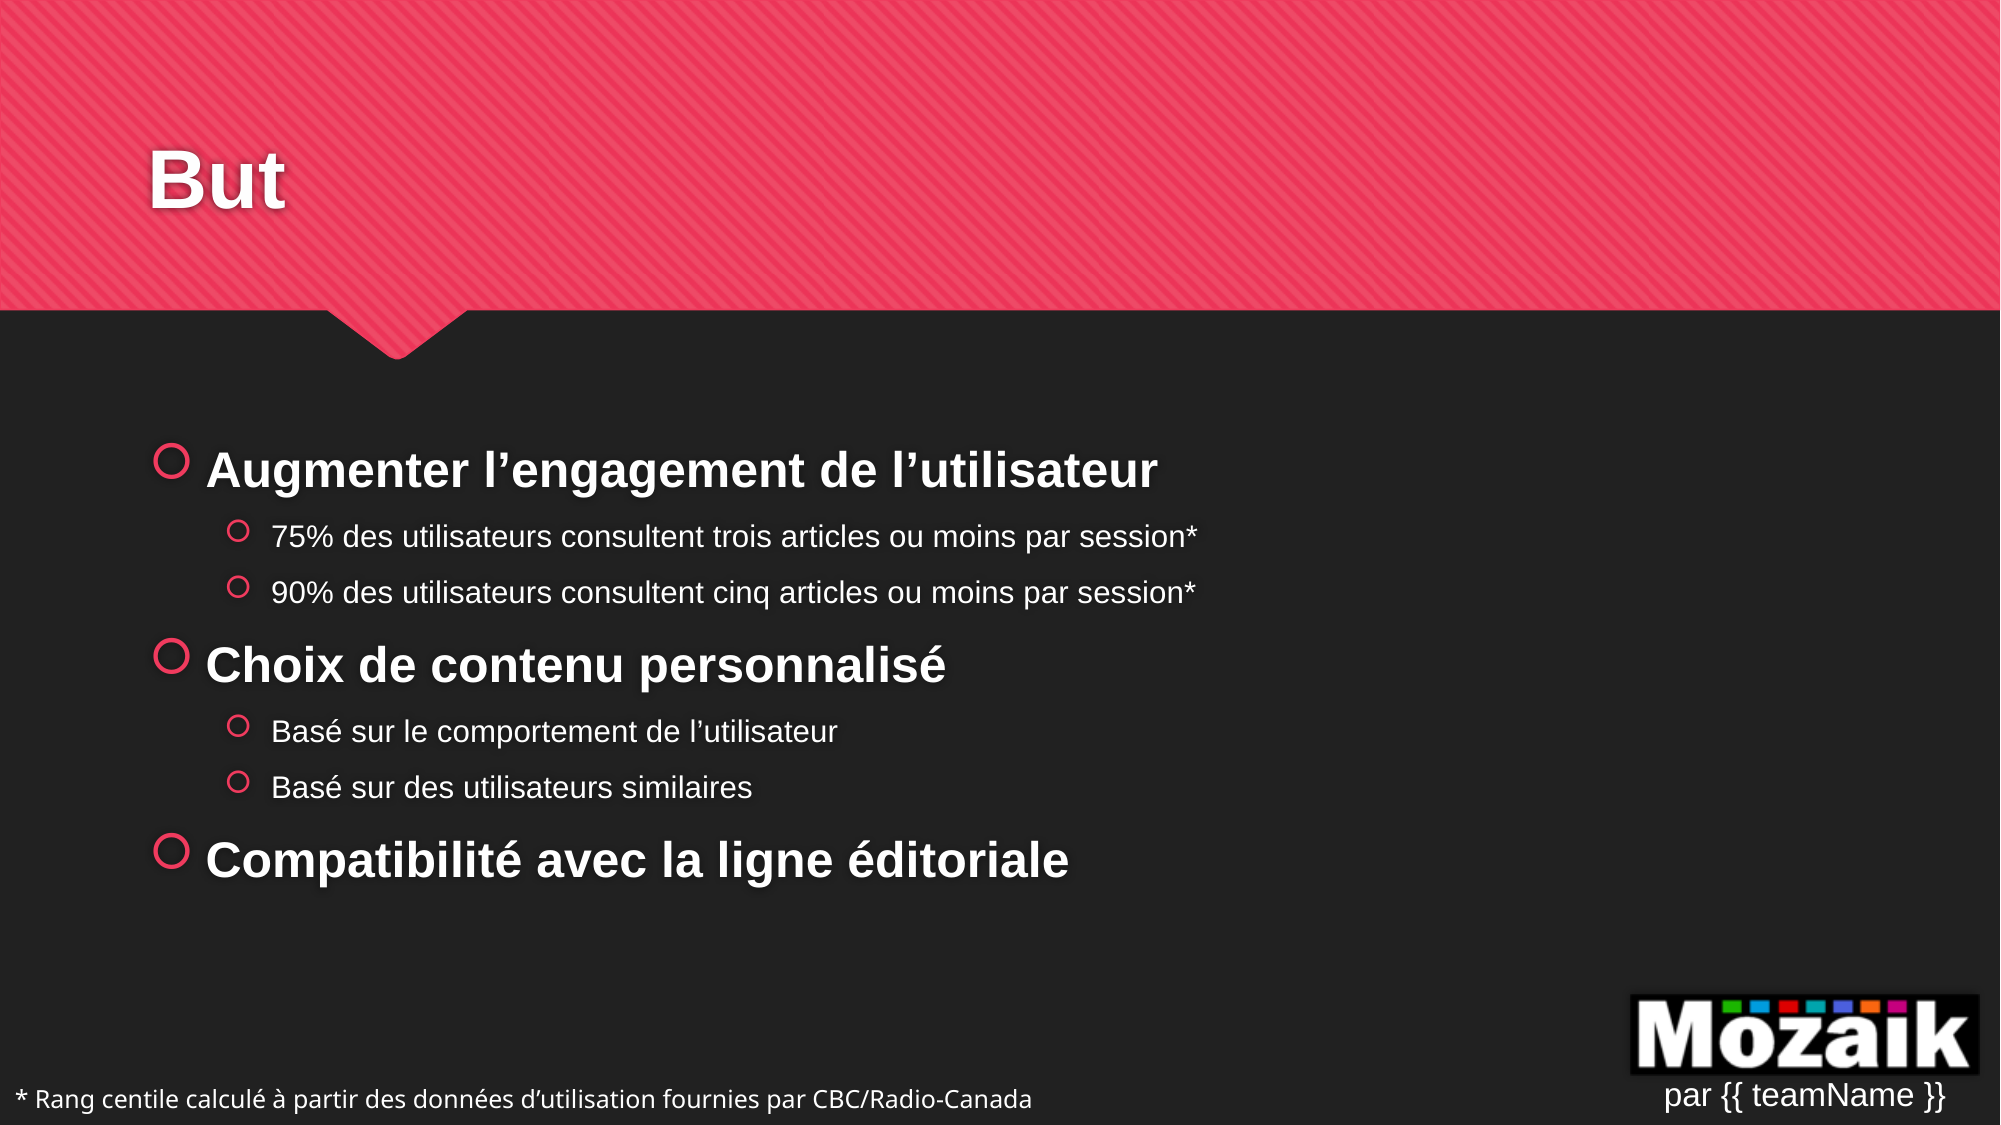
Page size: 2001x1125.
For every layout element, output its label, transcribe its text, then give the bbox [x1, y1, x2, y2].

title But [132, 73, 1868, 233]
text_box * Rang centile calculé à partir des données d’utilisation fournies par CBC/Radio-Canada [0, 1076, 1304, 1121]
text_box par {{ teamName }} [1630, 1077, 1980, 1121]
picture [1630, 993, 1980, 1077]
list Augmenter l’engagement de l’utilisateur 75% des utilisateurs consultent trois articles ou moins par session* 90% des utilisateurs consultent cinq articles ou moins par session* Choix de contenu personnalisé Basé sur le comportement de l’utilisateur Basé sur des utilisateurs similaires Compatibilité avec la ligne éditoriale [134, 364, 1866, 1021]
